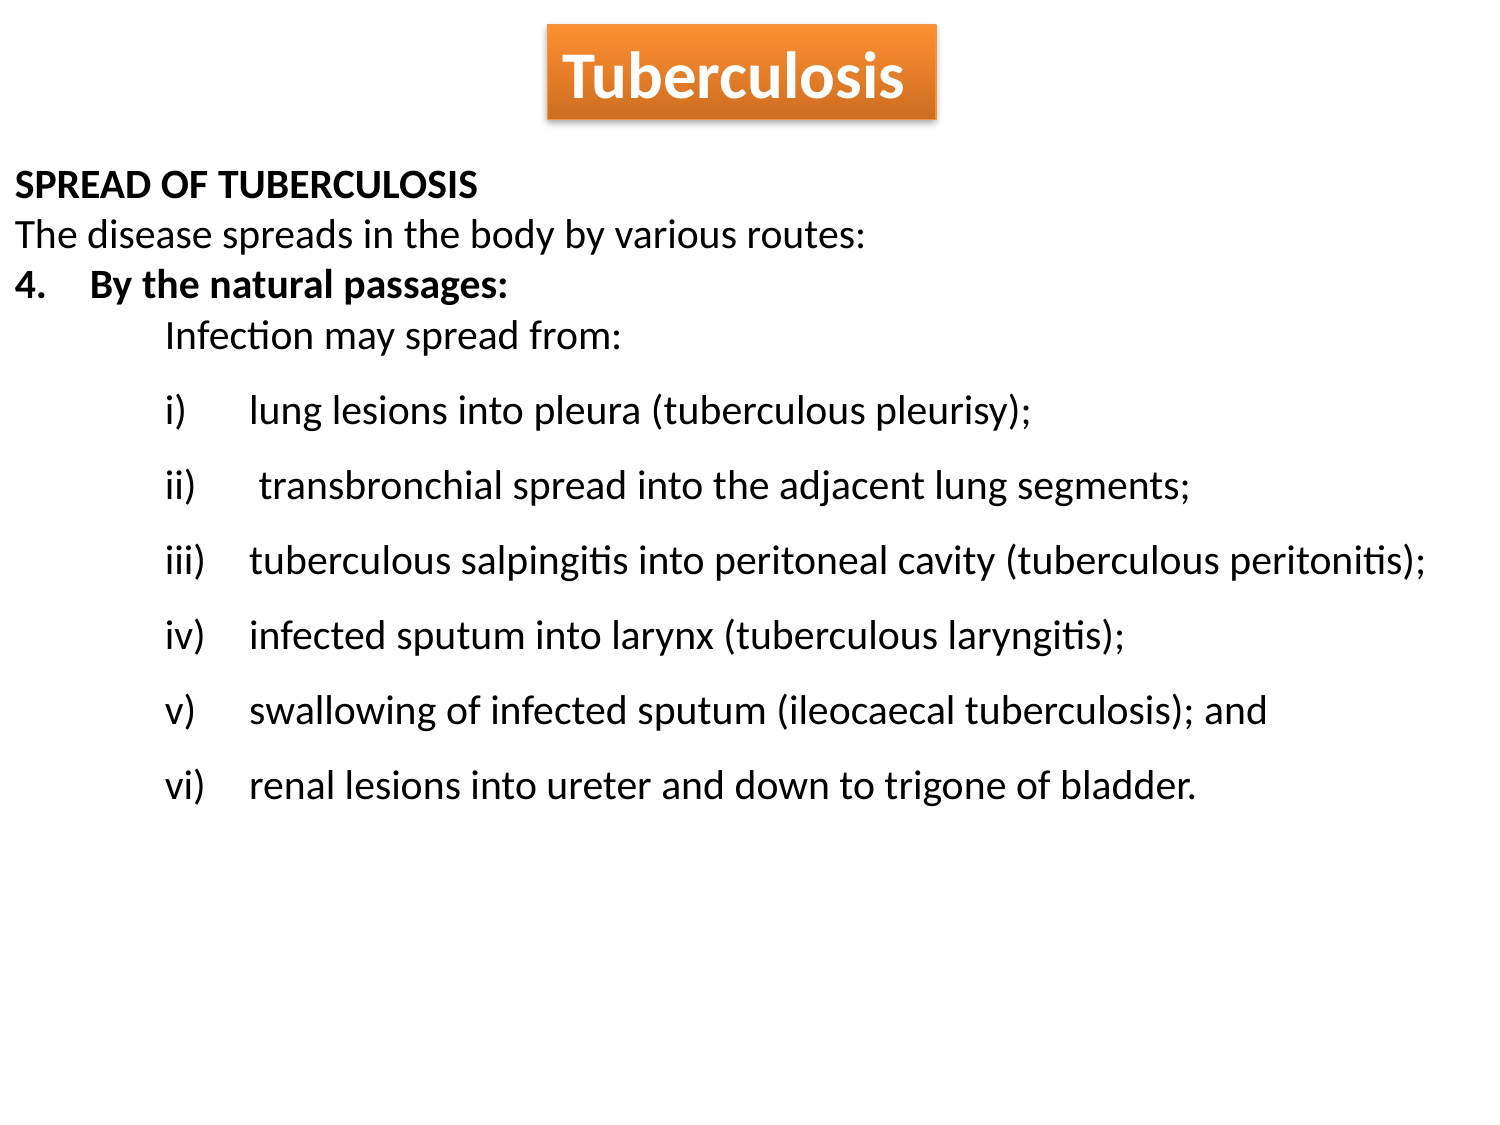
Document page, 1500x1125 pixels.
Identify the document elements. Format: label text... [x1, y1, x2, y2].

text_box SPREAD OF TUBERCULOSIS The disease spreads in the body by various routes: By the natural passages: Infection may spread from: lung lesions into pleura (tuberculous pleurisy); transbronchial spread into the adjacent lung segments; tuberculous salpingitis into peritoneal cavity (tuberculous peritonitis); infected sputum into larynx (tuberculous laryngitis); swallowing of infected sputum (ileocaecal tuberculosis); and renal lesions into ureter and down to trigone of bladder. [0, 149, 1500, 815]
text_box Tuberculosis [547, 24, 937, 120]
